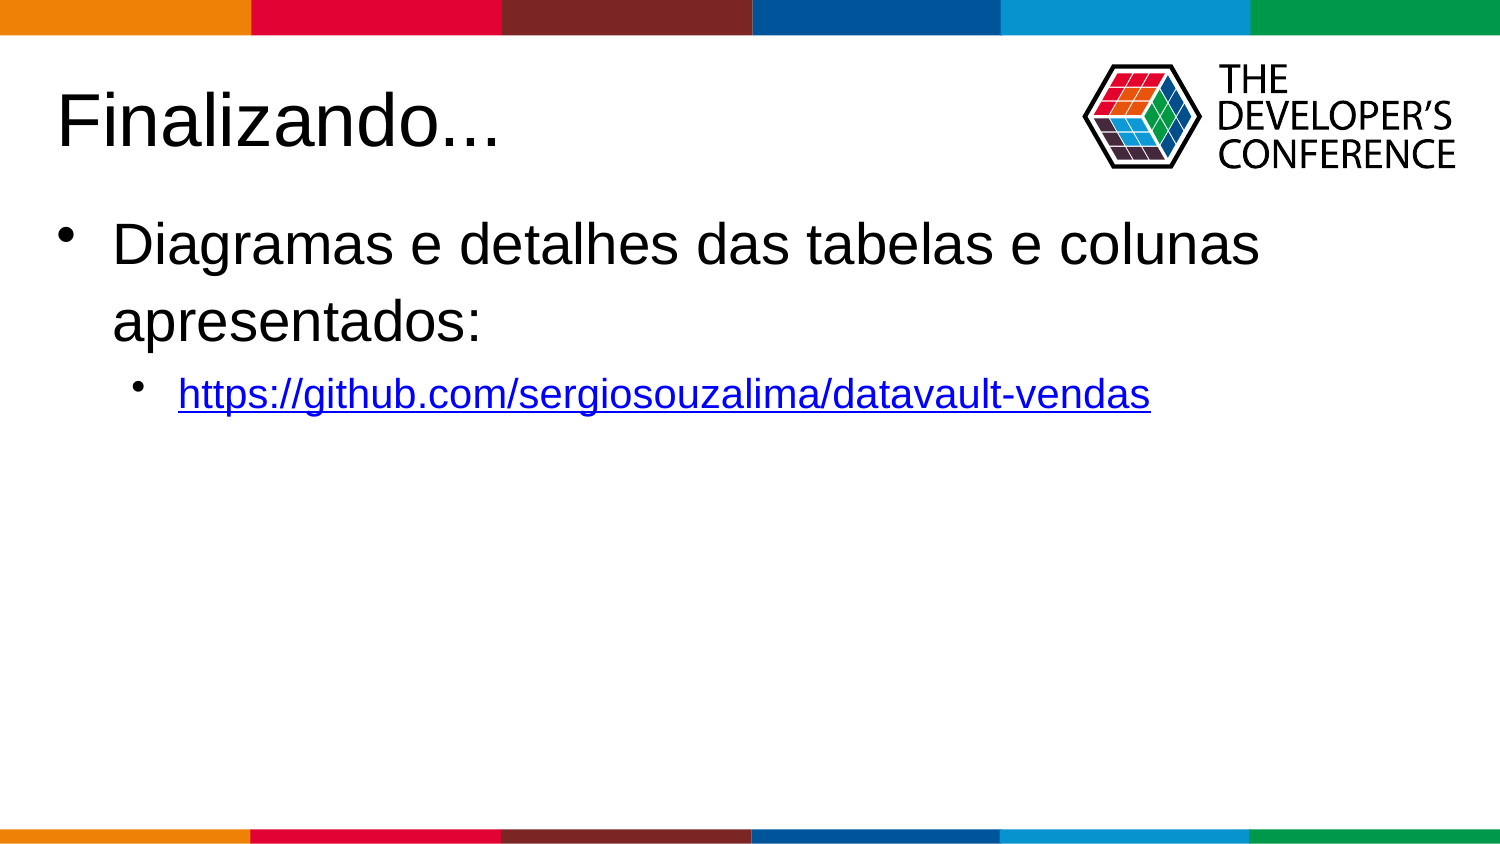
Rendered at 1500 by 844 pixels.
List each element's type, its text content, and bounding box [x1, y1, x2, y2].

list Diagramas e detalhes das tabelas e colunas apresentados: https://github.com/sergiosouzalima/datavault-vendas [41, 191, 1459, 750]
title Finalizando... [41, 59, 975, 174]
